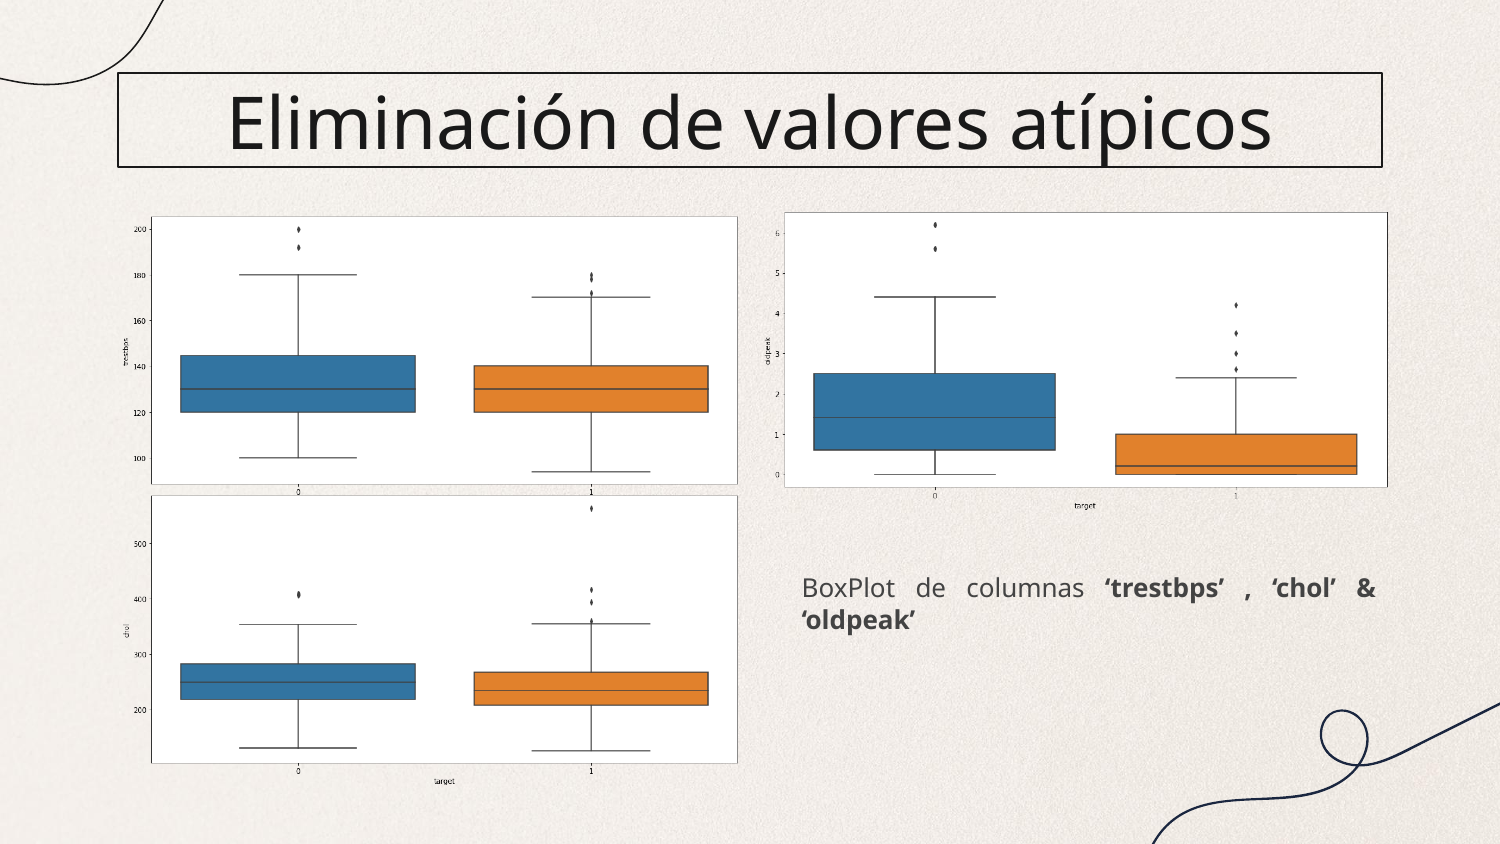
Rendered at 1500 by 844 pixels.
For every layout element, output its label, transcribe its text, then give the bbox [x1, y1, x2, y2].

title Eliminación de valores atípicos [117, 72, 1383, 168]
picture [0, 0, 1500, 844]
picture [1155, 706, 1500, 844]
picture [1323, 712, 1366, 764]
subtitle BoxPlot de columnas ‘trestbps’ , ‘chol’ & ‘oldpeak’ [786, 521, 1391, 693]
picture [0, 0, 161, 83]
